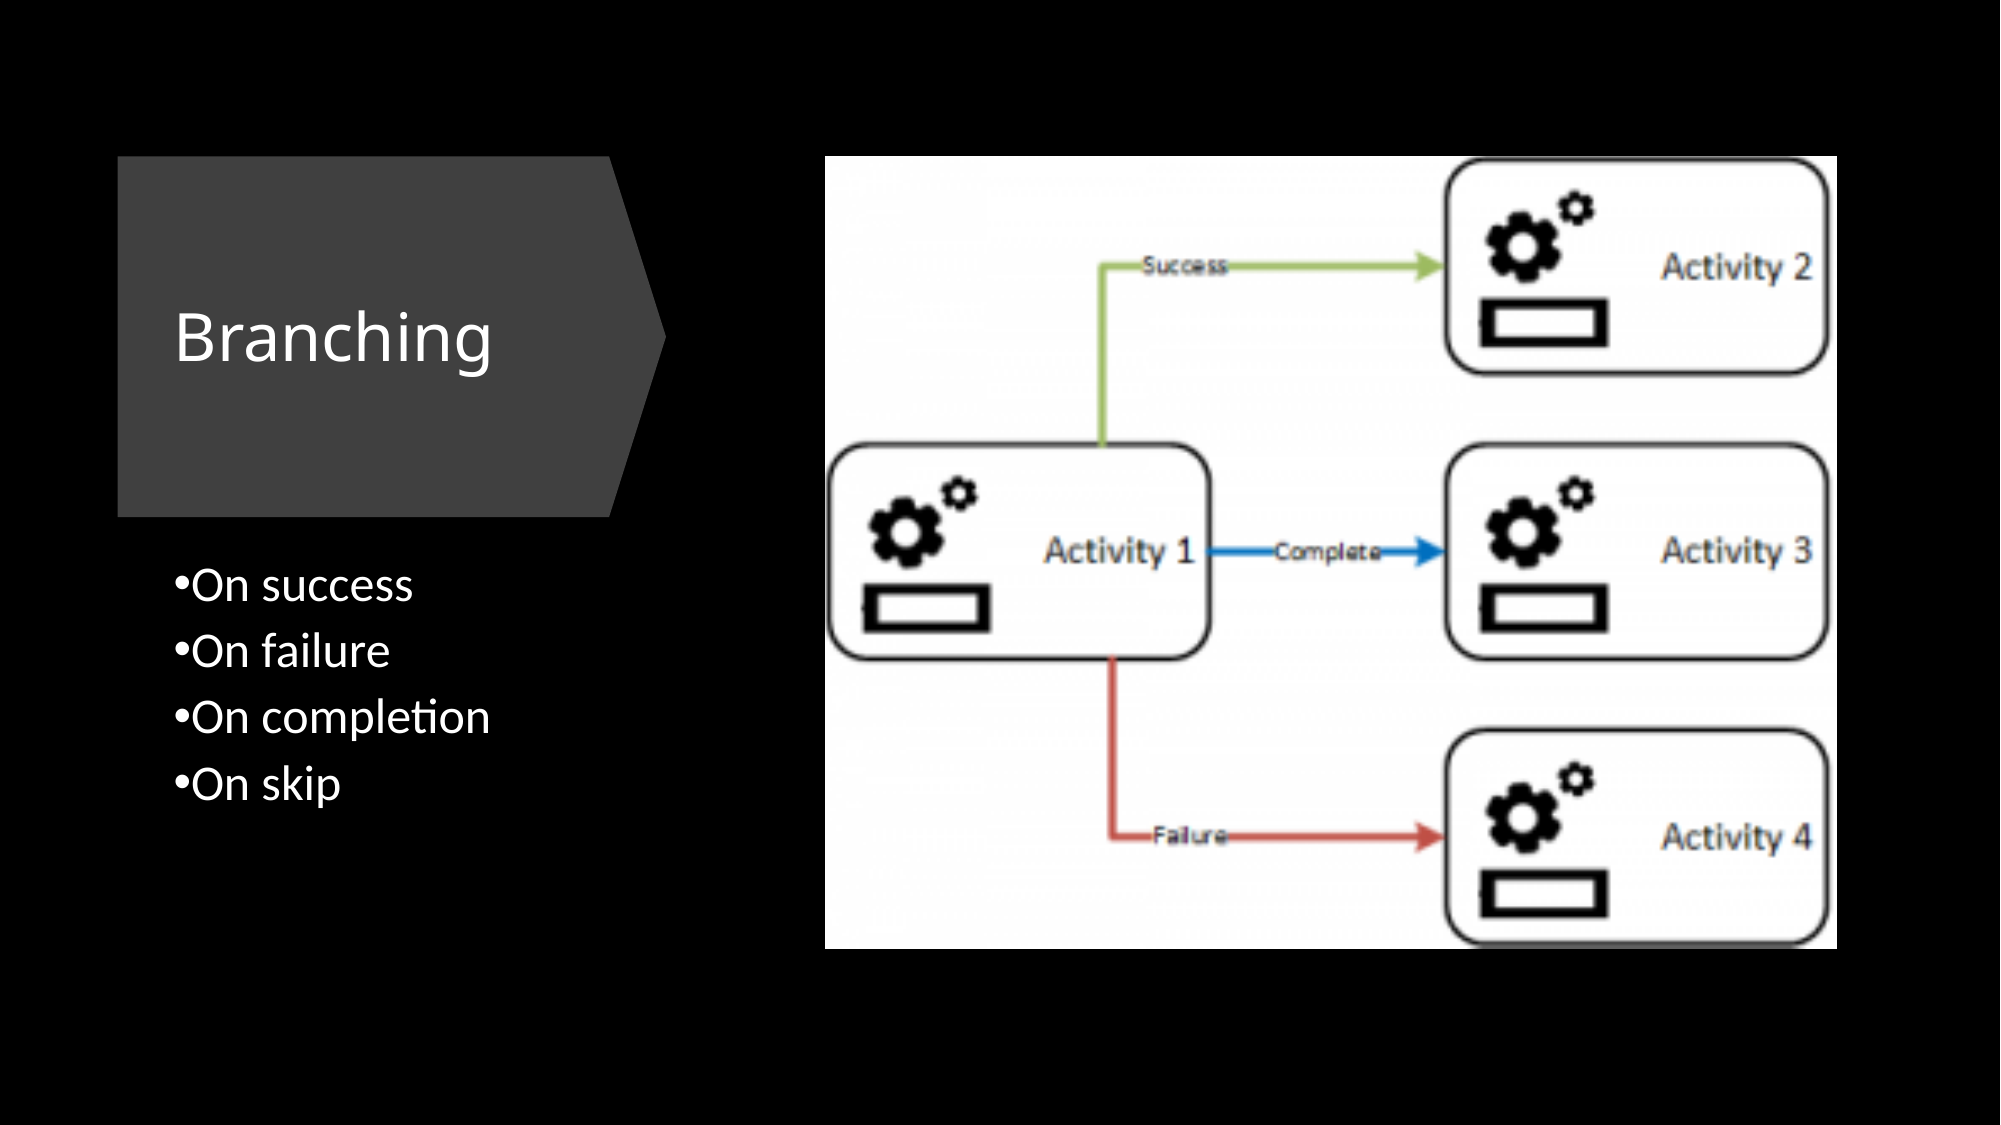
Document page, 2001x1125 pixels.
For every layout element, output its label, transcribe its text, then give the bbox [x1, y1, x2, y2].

text_box [116, 155, 668, 519]
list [825, 156, 1837, 949]
text_box On success On failure On completion On skip [158, 550, 597, 949]
title Branching [158, 197, 597, 490]
